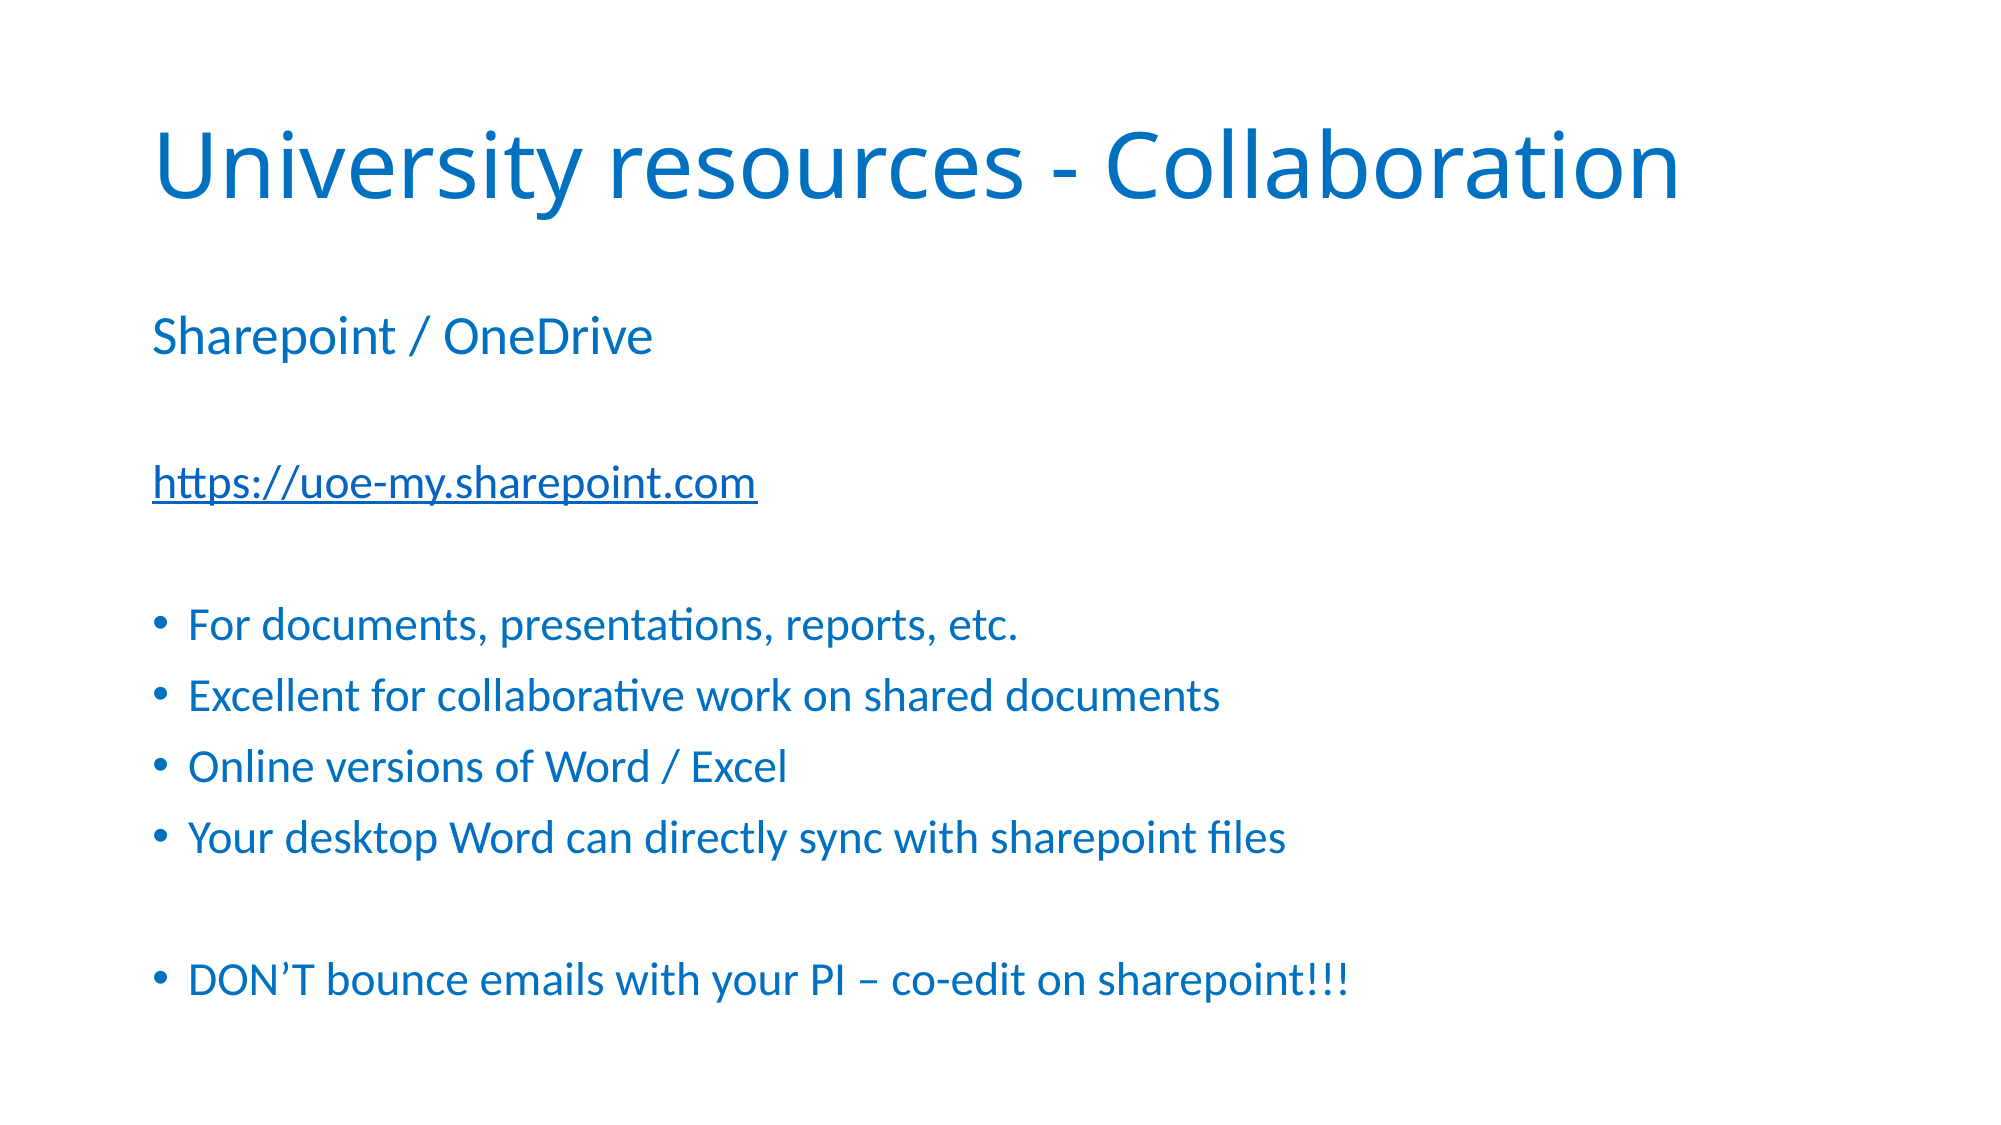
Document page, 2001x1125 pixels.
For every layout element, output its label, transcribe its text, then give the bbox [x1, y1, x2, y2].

list Sharepoint / OneDrive https://uoe-my.sharepoint.com For documents, presentations, reports, etc. Excellent for collaborative work on shared documents Online versions of Word / Excel Your desktop Word can directly sync with sharepoint files DON’T bounce emails with your PI – co-edit on sharepoint!!! [137, 299, 1863, 1014]
title University resources - Collaboration [137, 59, 1863, 278]
